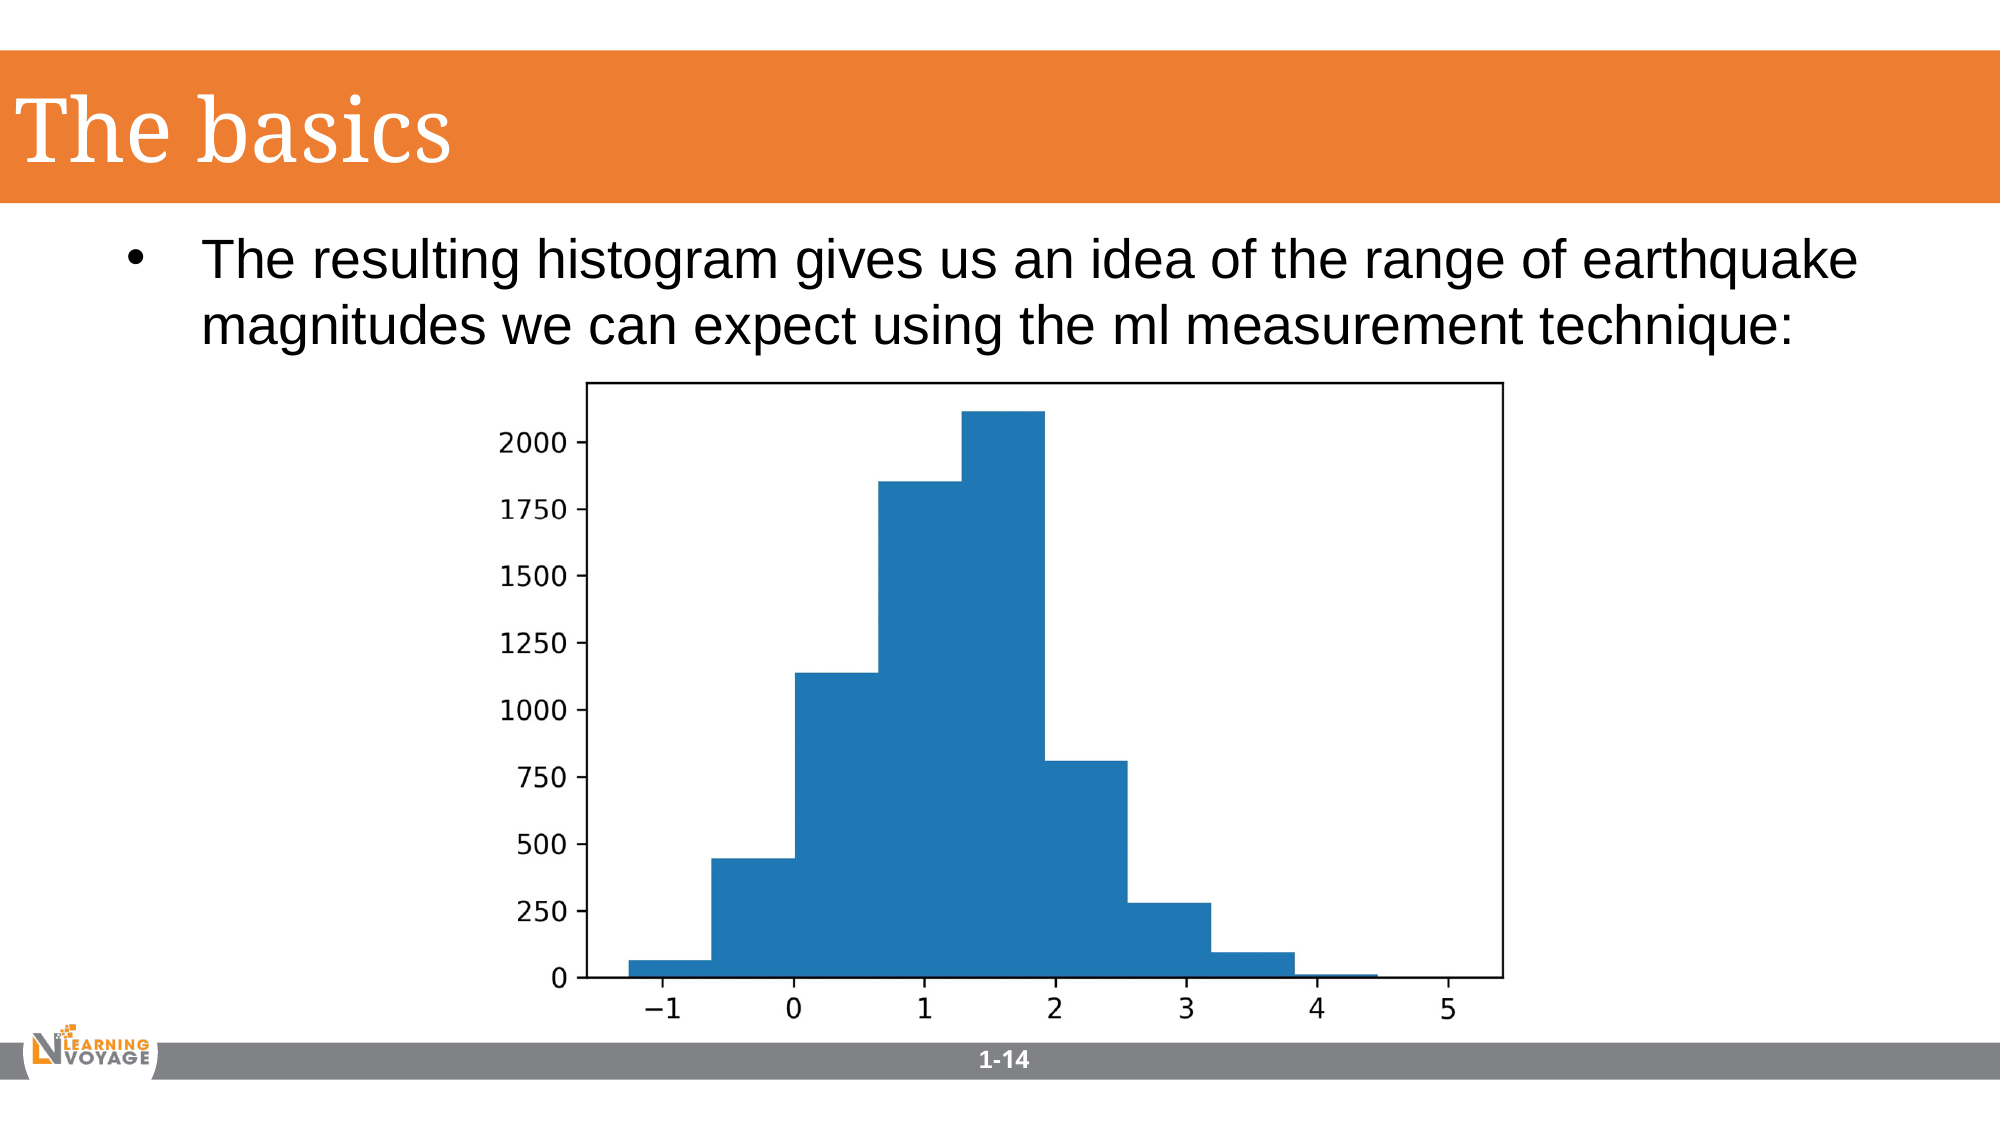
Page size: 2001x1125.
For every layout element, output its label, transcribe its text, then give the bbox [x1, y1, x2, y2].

picture [478, 374, 1522, 1027]
picture [0, 942, 192, 1125]
text_box The basics [0, 49, 2000, 204]
slide_number 1-14 [923, 1027, 1045, 1095]
text_box The resulting histogram gives us an idea of the range of earthquake magnitudes we can expect using the ml measurement technique: [126, 220, 1874, 356]
